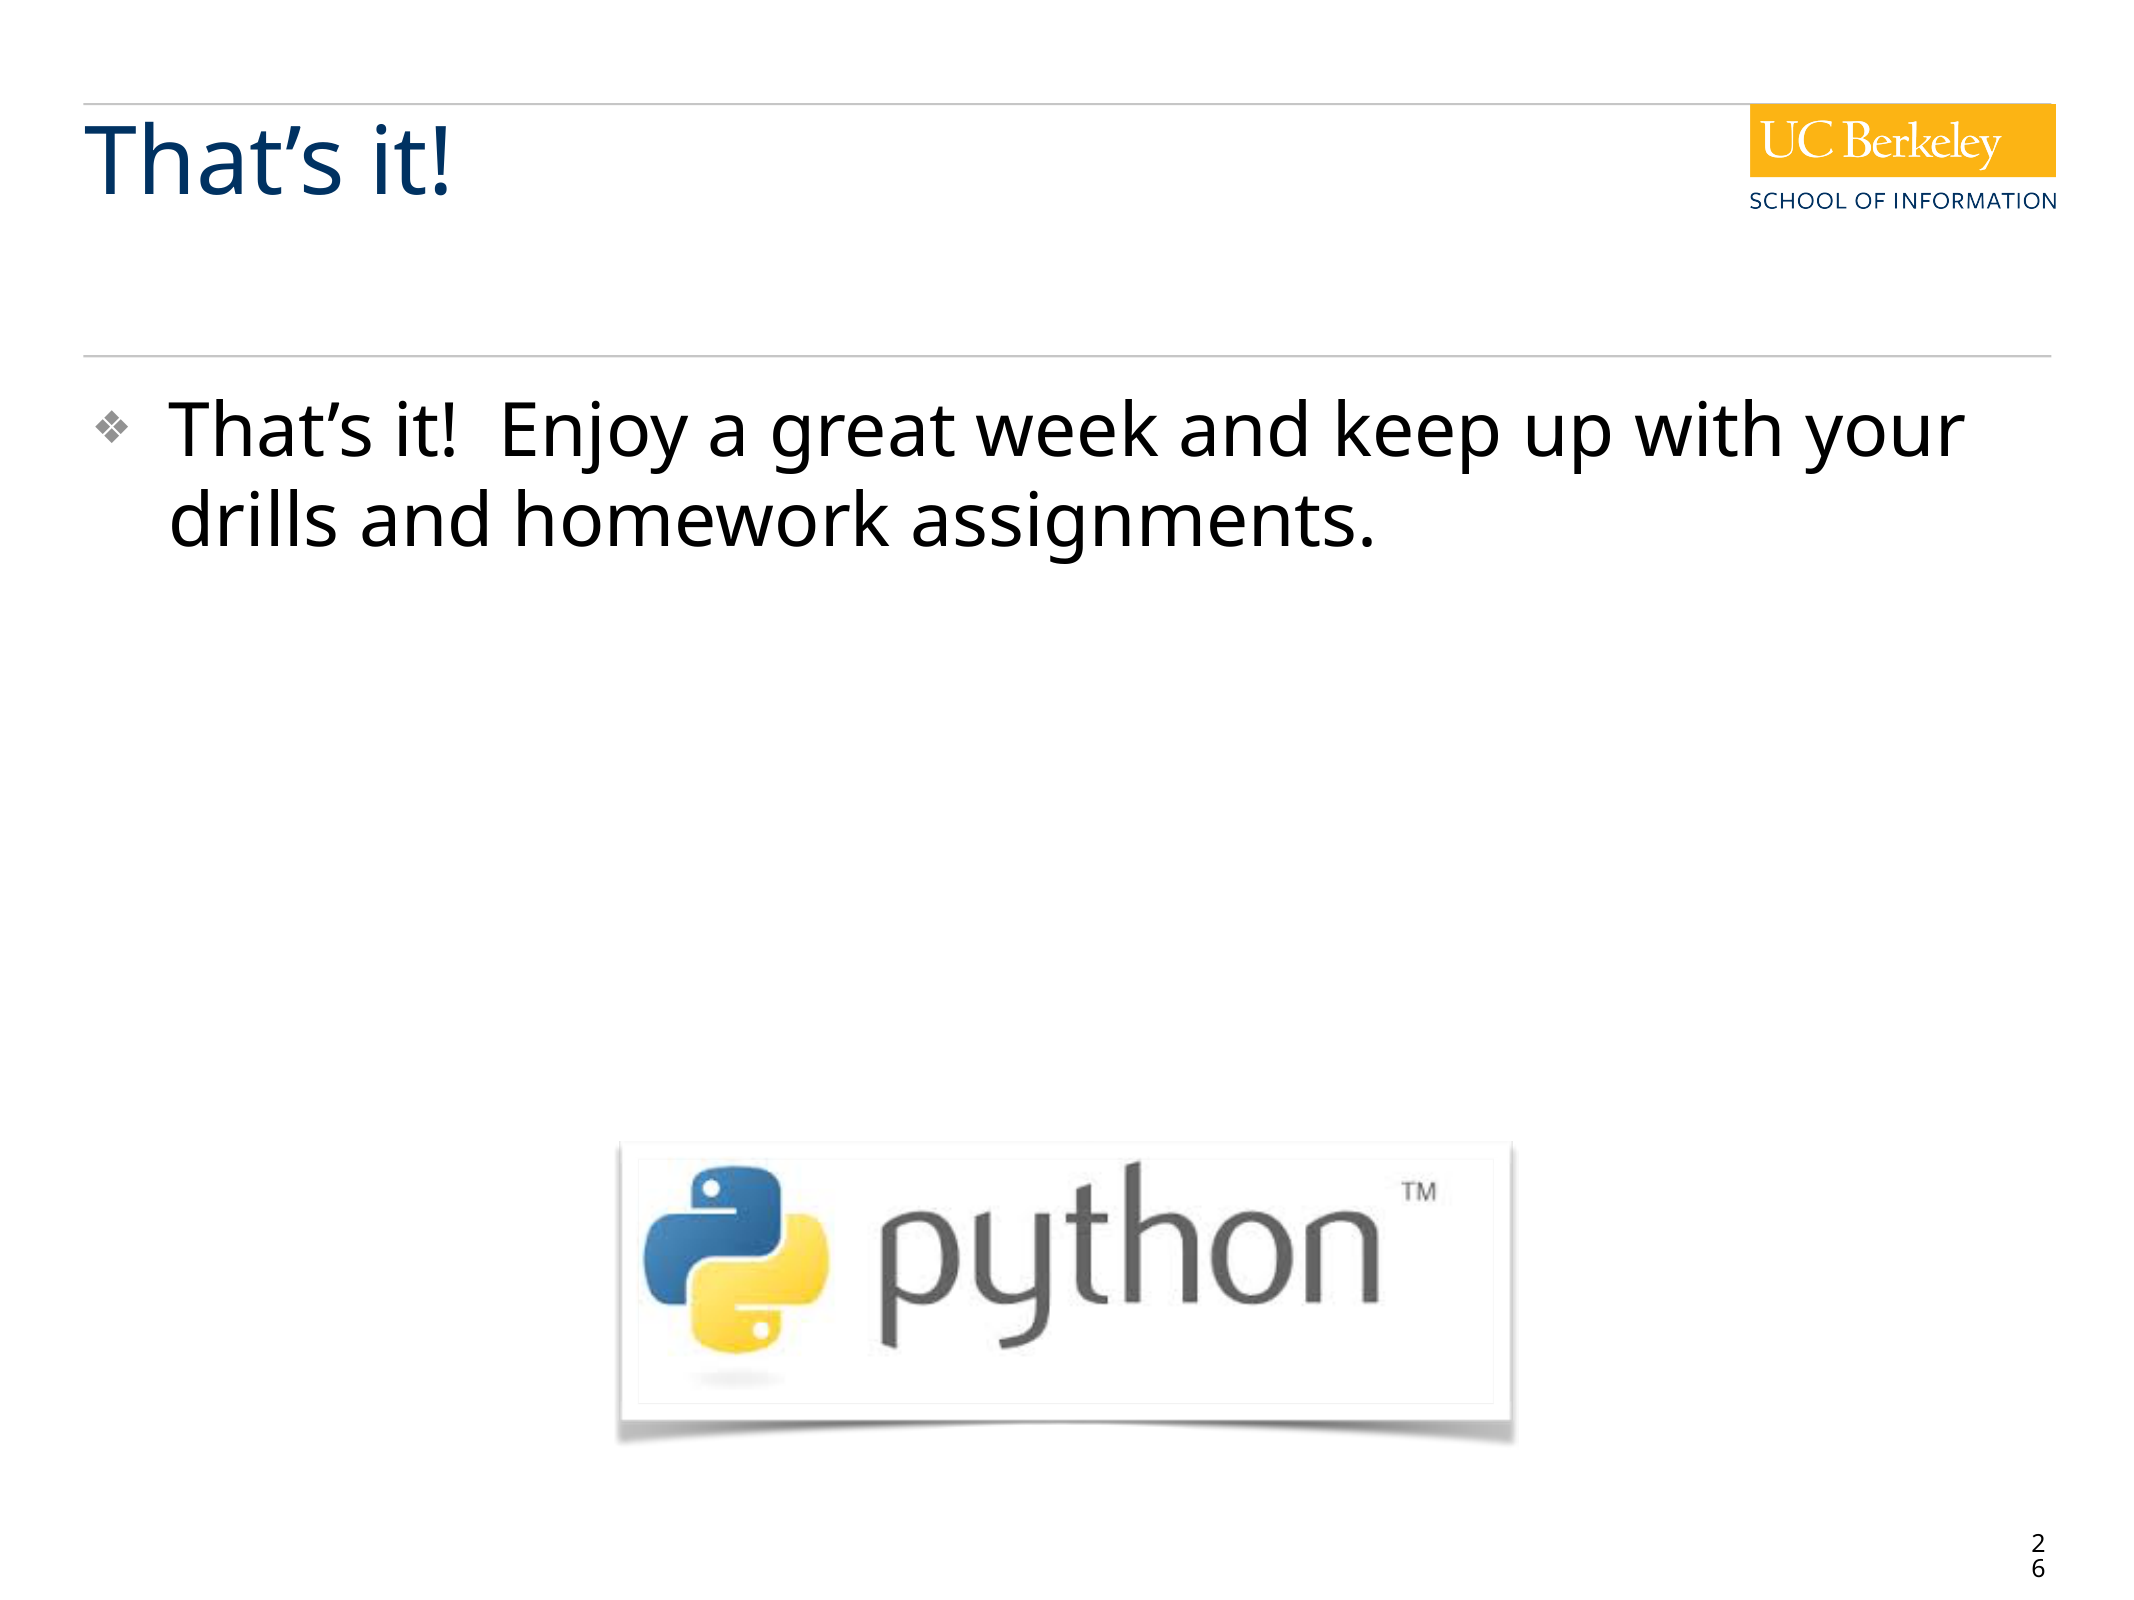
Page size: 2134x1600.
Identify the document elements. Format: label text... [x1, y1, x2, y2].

picture [1750, 104, 2056, 209]
list That’s it! Enjoy a great week and keep up with your drills and homework assignments. [82, 372, 2051, 603]
title That’s it! [76, 103, 1696, 241]
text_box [614, 1141, 1519, 1451]
slide_number 26 [2022, 1518, 2066, 1567]
